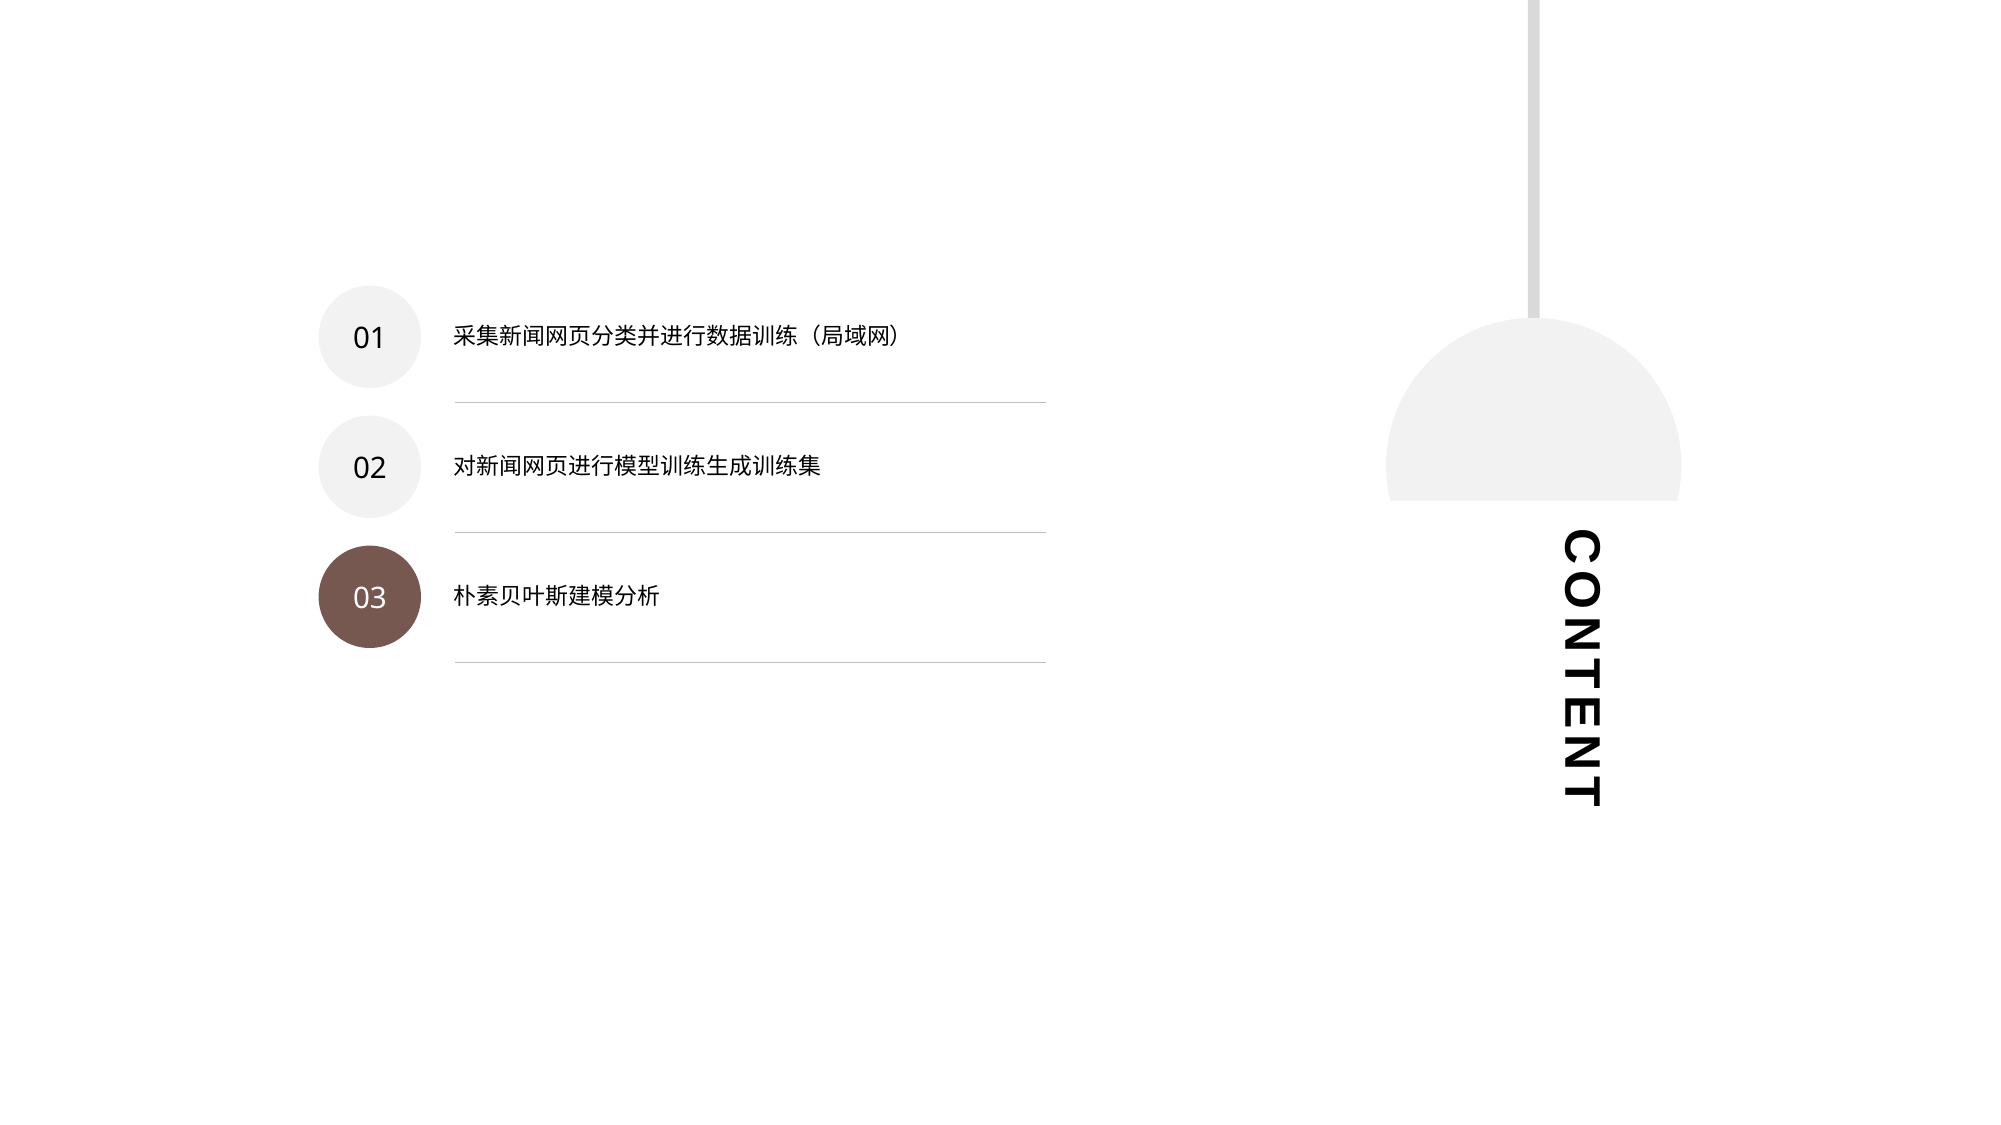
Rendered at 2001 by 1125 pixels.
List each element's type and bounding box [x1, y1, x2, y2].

text_box [318, 0, 1682, 845]
